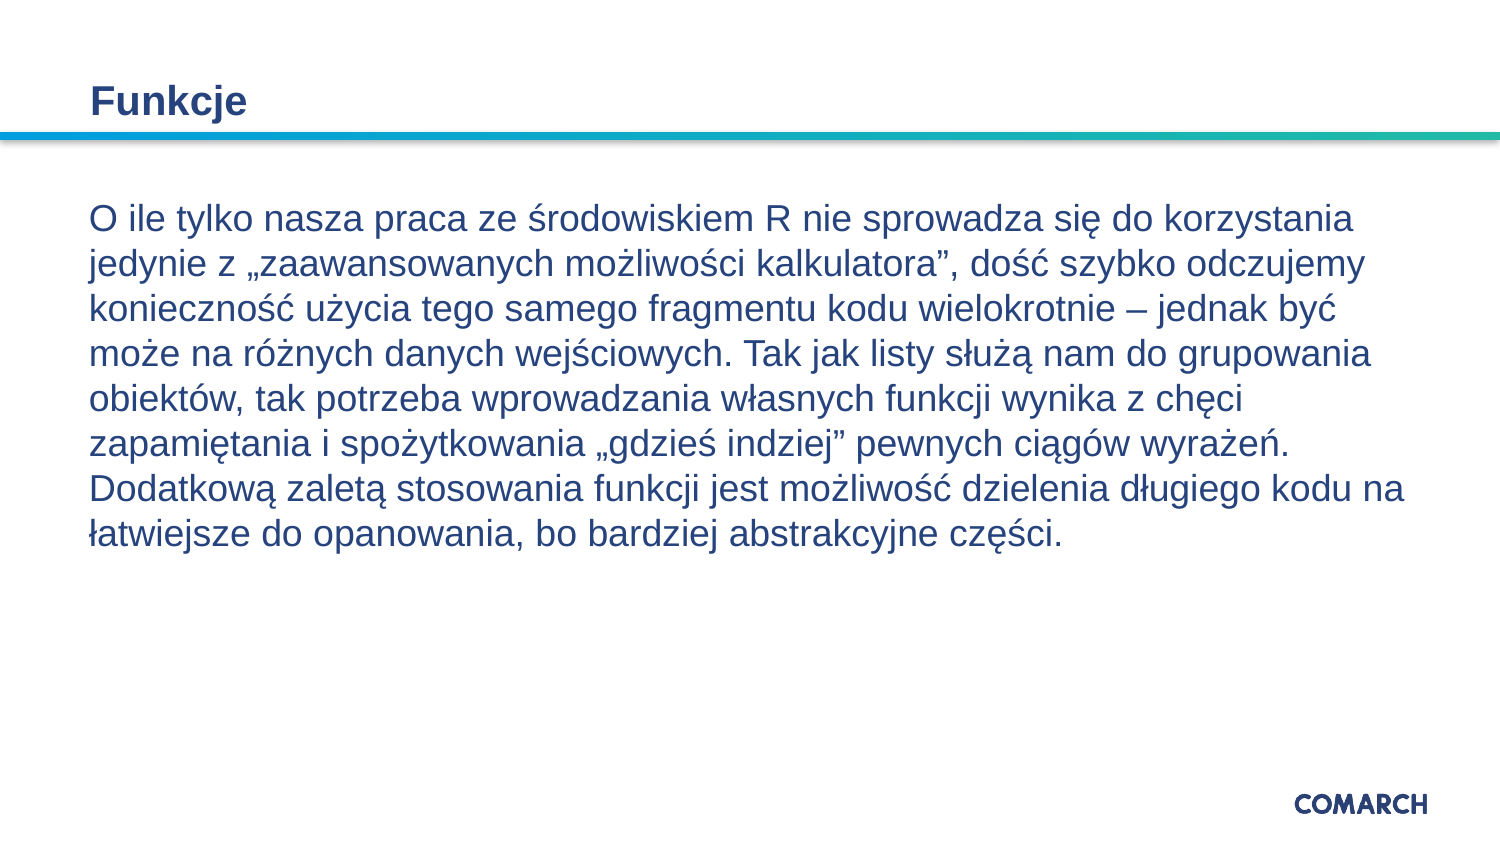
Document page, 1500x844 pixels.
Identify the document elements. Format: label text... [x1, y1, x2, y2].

list O ile tylko nasza praca ze środowiskiem R nie sprowadza się do korzystania jedynie z „zaawansowanych możliwości kalkulatora”, dość szybko odczujemy konieczność użycia tego samego fragmentu kodu wielokrotnie – jednak być może na różnych danych wejściowych. Tak jak listy służą nam do grupowania obiektów, tak potrzeba wprowadzania własnych funkcji wynika z chęci zapamiętania i spożytkowania „gdzieś indziej” pewnych ciągów wyrażeń. Dodatkową zaletą stosowania funkcji jest możliwość dzielenia długiego kodu na łatwiejsze do opanowania, bo bardziej abstrakcyjne części. [73, 186, 1425, 591]
title Funkcje [75, 19, 1425, 132]
picture [1294, 793, 1427, 814]
